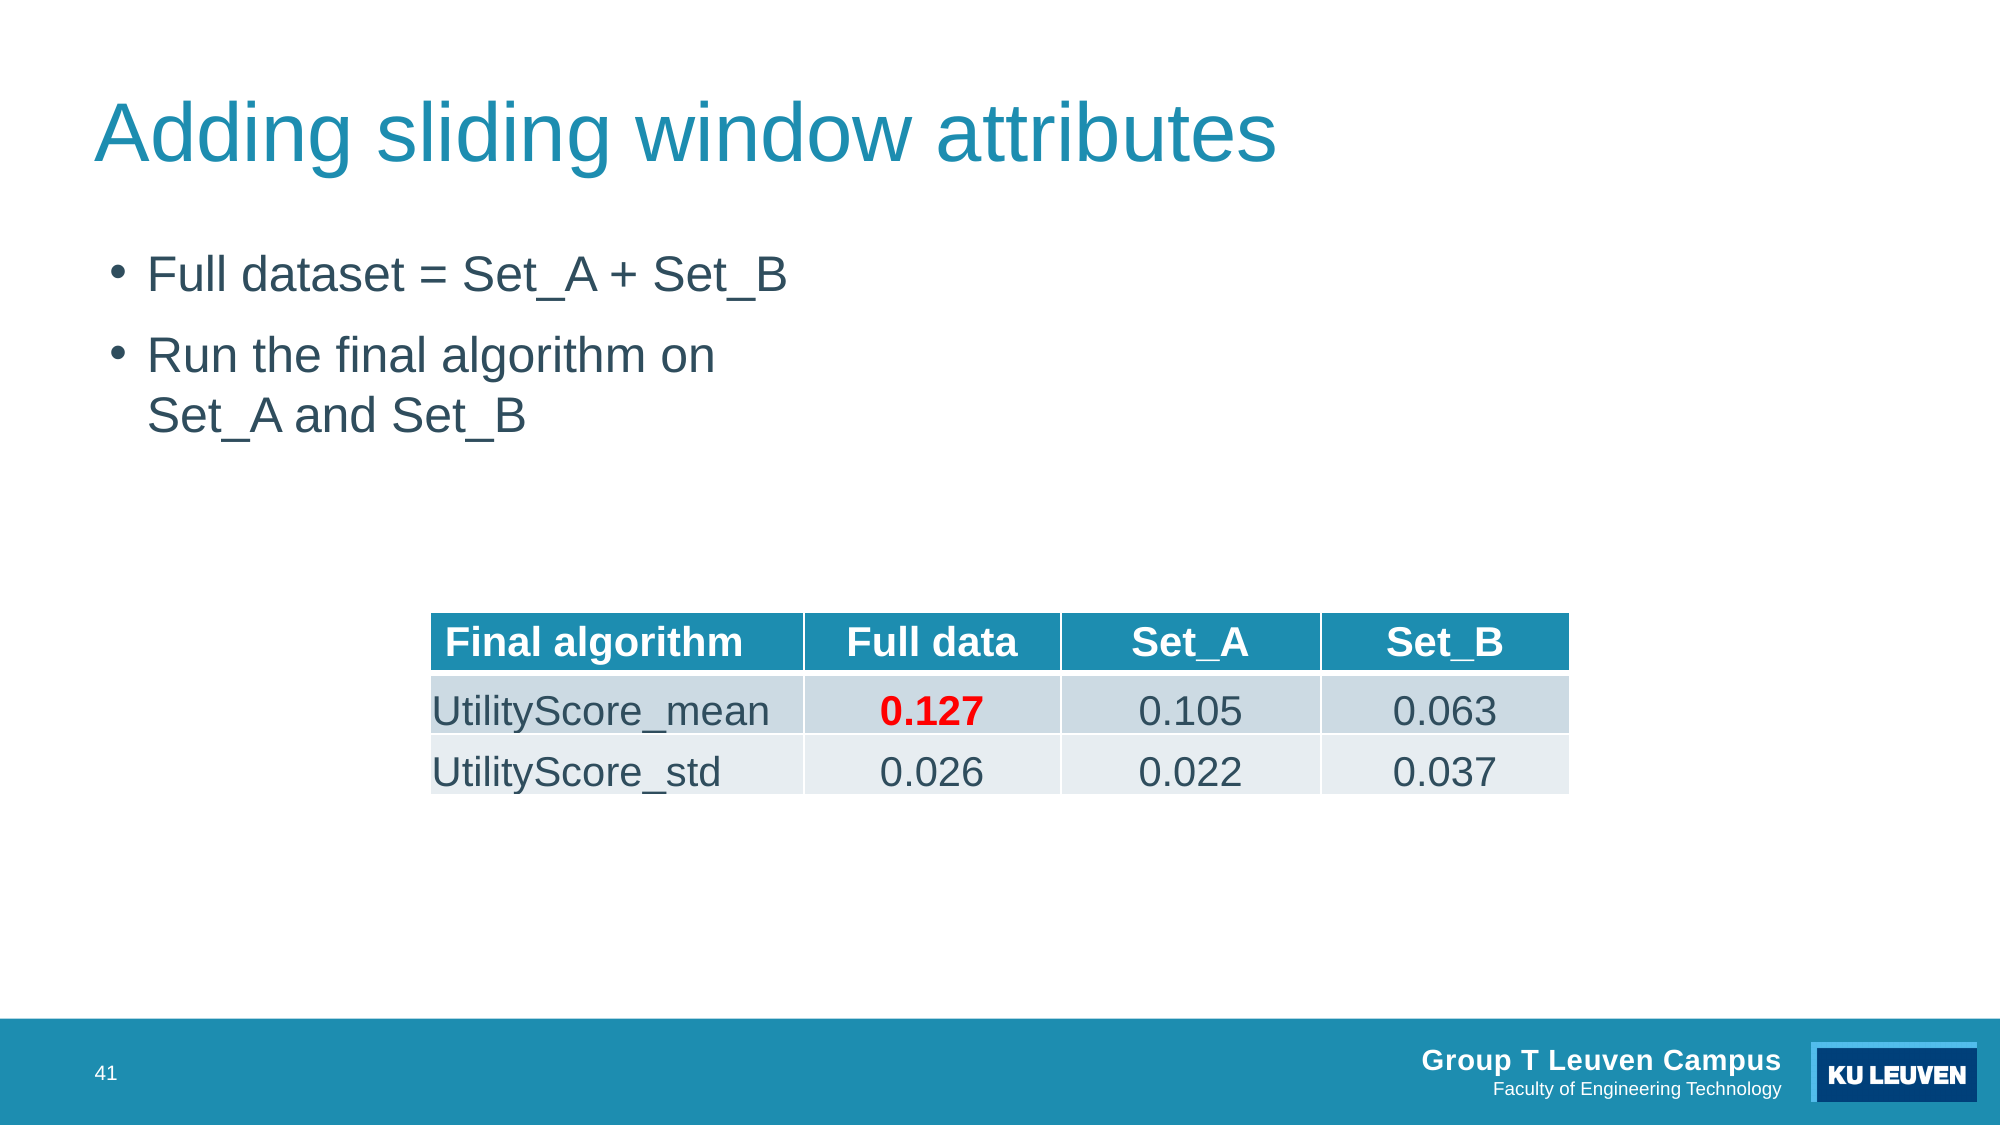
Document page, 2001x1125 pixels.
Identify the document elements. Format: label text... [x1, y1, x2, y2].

table_cell 0.022 [1062, 735, 1320, 794]
slide_number 41 [94, 1018, 201, 1125]
table_header Set_A [1062, 613, 1320, 670]
table_header Final algorithm [431, 613, 803, 670]
list Full dataset = Set_A + Set_B Run the final algorithm on Set_A and Set_B [94, 233, 825, 966]
table_cell 0.127 [805, 676, 1060, 733]
table_cell 0.037 [1322, 735, 1569, 794]
table_cell UtilityScore_mean [431, 676, 803, 733]
table_cell 0.026 [805, 735, 1060, 794]
table_cell 0.063 [1322, 676, 1569, 733]
picture [1811, 1042, 1977, 1102]
table_header Set_B [1322, 613, 1569, 670]
table_cell UtilityScore_std [431, 735, 803, 794]
table_cell 0.105 [1062, 676, 1320, 733]
table_header Full data [805, 613, 1060, 670]
title Adding sliding window attributes [94, 33, 1906, 223]
